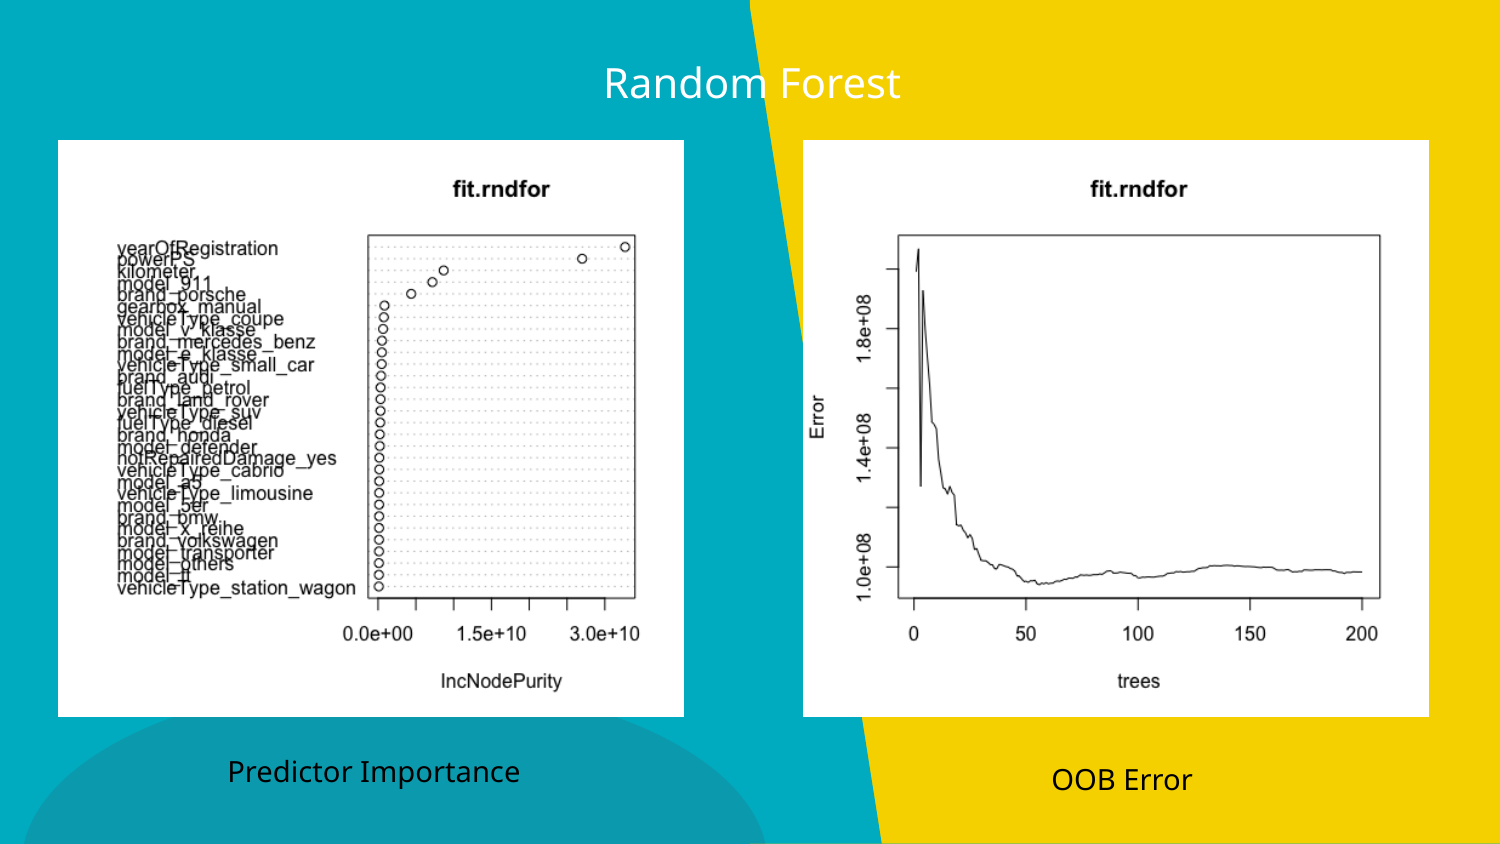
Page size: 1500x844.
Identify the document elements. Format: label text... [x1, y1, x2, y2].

text_box OOB Error [825, 746, 1419, 812]
picture [802, 139, 1429, 718]
subtitle Random Forest [502, 42, 1002, 218]
text_box Predictor Importance [95, 738, 653, 804]
picture [58, 139, 685, 718]
